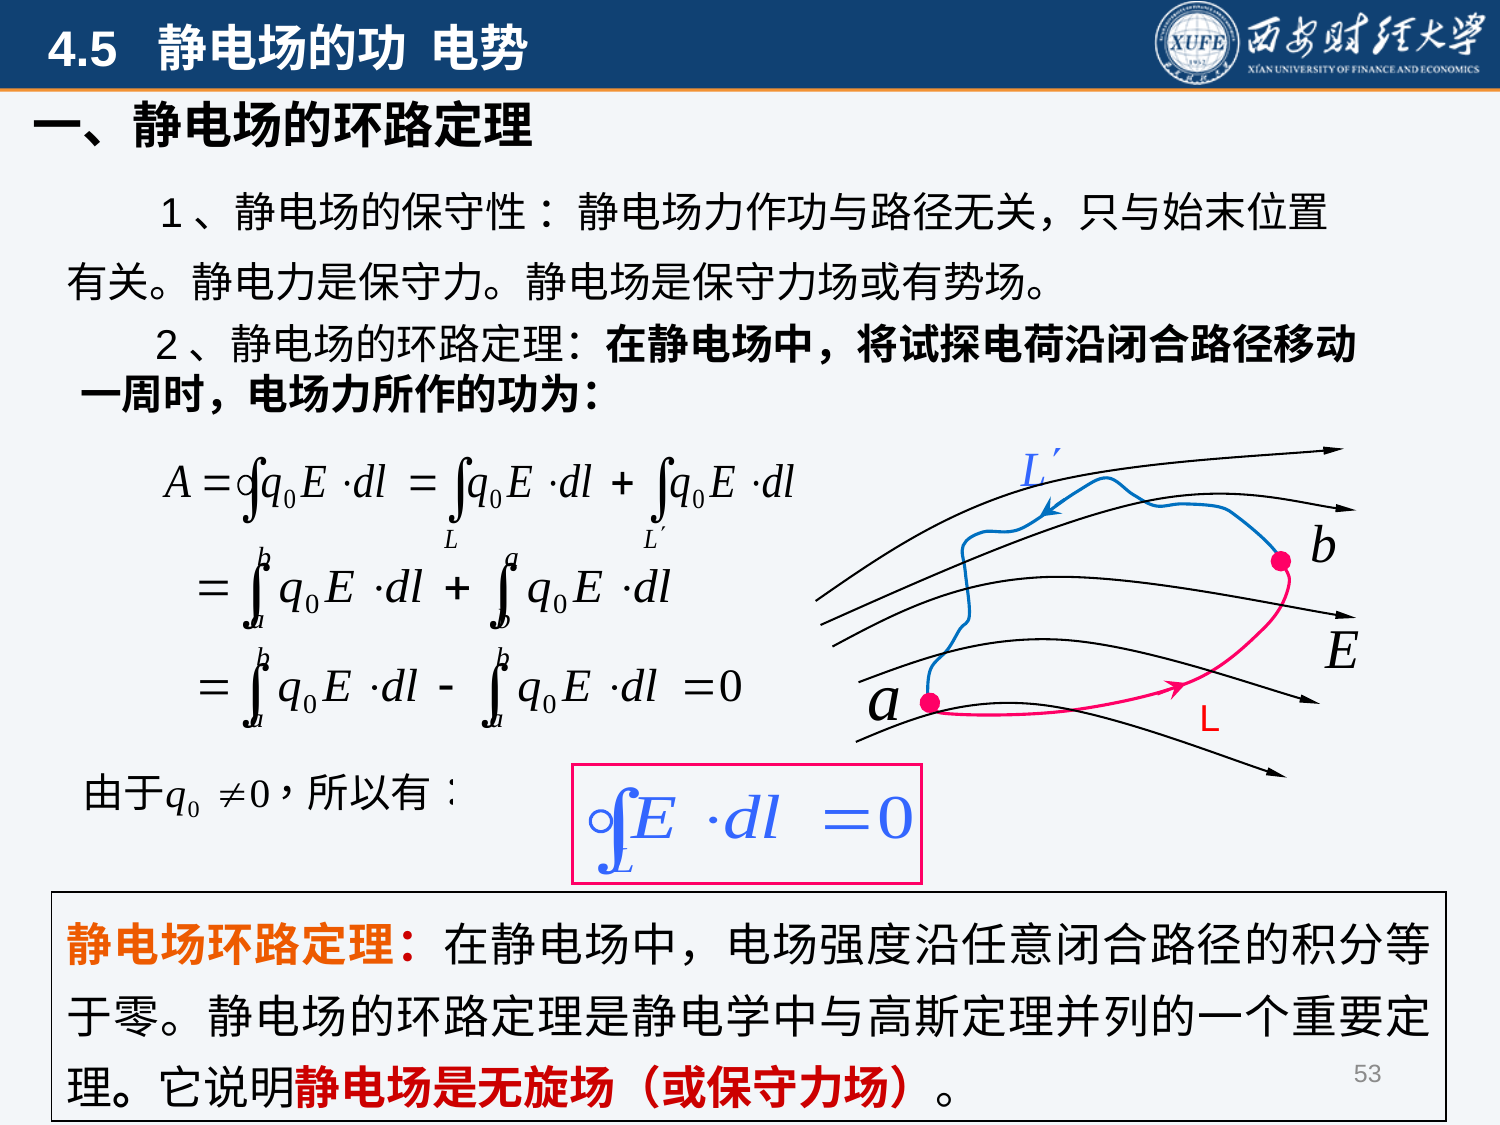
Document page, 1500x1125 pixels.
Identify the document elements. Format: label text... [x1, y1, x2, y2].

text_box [573, 765, 920, 882]
text_box 2、静电场的环路定理：在静电场中，将试探电荷沿闭合路径移动一周时，电场力所作的功为： [65, 310, 1376, 484]
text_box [815, 441, 1371, 778]
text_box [187, 534, 692, 638]
text_box 1、静电场的保守性 ：静电场力作功与路径无关，只与始末位置有关。静电力是保守力。静电场是保守力场或有势场。 [51, 158, 1367, 314]
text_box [154, 441, 812, 557]
text_box 静电场环路定理：在静电场中，电场强度沿任意闭合路径的积分等于零。静电场的环路定理是静电学中与高斯定理并列的一个重要定理。它说明静电场是无旋场（或保守力场）。 [51, 892, 1447, 1122]
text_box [82, 767, 453, 828]
text_box 一、静电场的环路定理 [18, 85, 1203, 161]
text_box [188, 635, 752, 737]
picture [1154, 1, 1486, 85]
